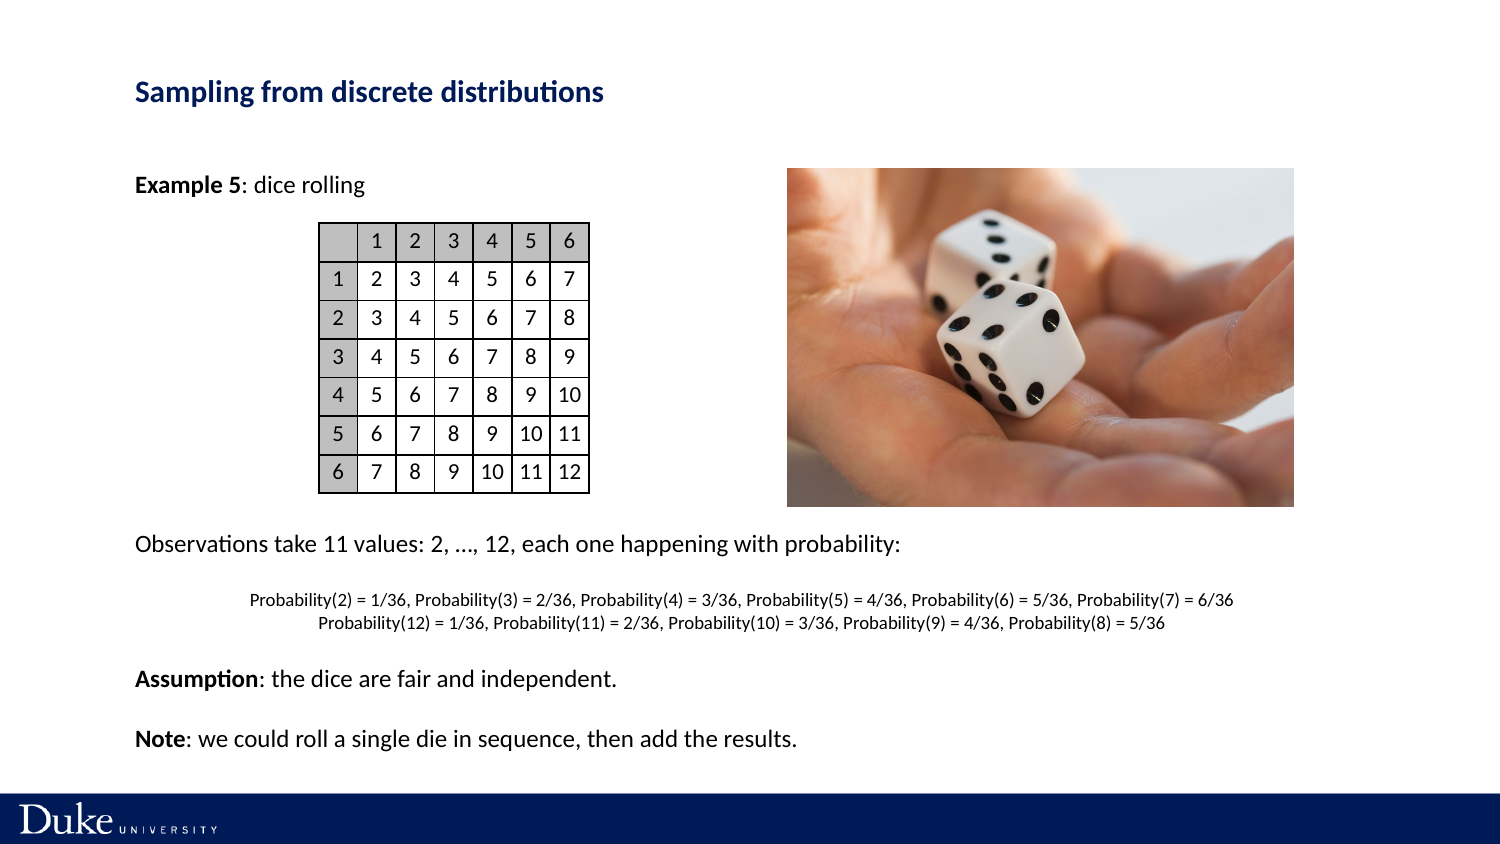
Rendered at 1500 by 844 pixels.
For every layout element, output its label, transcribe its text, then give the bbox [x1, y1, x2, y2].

table_cell 10 [513, 417, 549, 454]
table_cell 6 [397, 378, 434, 415]
table_cell 4 [435, 263, 472, 300]
table_cell 11 [551, 417, 588, 454]
table_cell 9 [513, 378, 549, 415]
table_cell 5 [358, 378, 395, 415]
table_cell 11 [513, 456, 549, 492]
table_header 3 [435, 224, 472, 261]
table_cell 12 [551, 456, 588, 492]
table_cell 7 [435, 378, 472, 415]
table_cell 1 [320, 263, 357, 300]
table_cell 4 [320, 378, 357, 415]
table_cell 8 [435, 417, 472, 454]
table_cell 9 [435, 456, 472, 492]
table_cell 7 [551, 263, 588, 300]
table_cell 6 [358, 417, 395, 454]
table_header [320, 224, 357, 261]
table_cell 4 [358, 340, 395, 377]
table_cell 3 [397, 263, 434, 300]
table_cell 5 [397, 340, 434, 377]
table_cell 3 [358, 301, 395, 338]
table_cell 7 [513, 301, 549, 338]
table_cell 5 [474, 263, 511, 300]
table_cell 8 [551, 301, 588, 338]
table_header 6 [551, 224, 588, 261]
table_cell 4 [397, 301, 434, 338]
table_cell 10 [551, 378, 588, 415]
table_header 4 [474, 224, 511, 261]
table_cell 6 [513, 263, 549, 300]
table_cell 7 [397, 417, 434, 454]
table_cell 8 [397, 456, 434, 492]
table_cell 6 [320, 456, 357, 492]
table_cell 7 [474, 340, 511, 377]
table_cell 6 [474, 301, 511, 338]
table_cell 5 [435, 301, 472, 338]
table_cell 9 [474, 417, 511, 454]
table_cell 2 [320, 301, 357, 338]
picture [0, 0, 1500, 844]
table_header 5 [513, 224, 549, 261]
table_cell 9 [551, 340, 588, 377]
table_cell 8 [474, 378, 511, 415]
table_cell 3 [320, 340, 357, 377]
table_cell 6 [435, 340, 472, 377]
table_cell 5 [320, 417, 357, 454]
text_box Sampling from discrete distributions Example 5: dice rolling Observations take 11 values: 2, …, 12, each one happening with probability: Probability(2) = 1/36, Probability(3) = 2/36, Probability(4) = 3/36, Probability(5) = 4/36, Probability(6) = 5/36, Probability(7) = 6/36 Probability(12) = 1/36, Probability(11) = 2/36, Probability(10) = 3/36, Probability(9) = 4/36, Probability(8) = 5/36 Assumption: the dice are fair and independent. Note: we could roll a single die in sequence, then add the results. [120, 63, 1364, 760]
table_cell 8 [513, 340, 549, 377]
table_cell 10 [474, 456, 511, 492]
table_cell 2 [358, 263, 395, 300]
table_header 1 [358, 224, 395, 261]
table_cell 7 [358, 456, 395, 492]
table_header 2 [397, 224, 434, 261]
